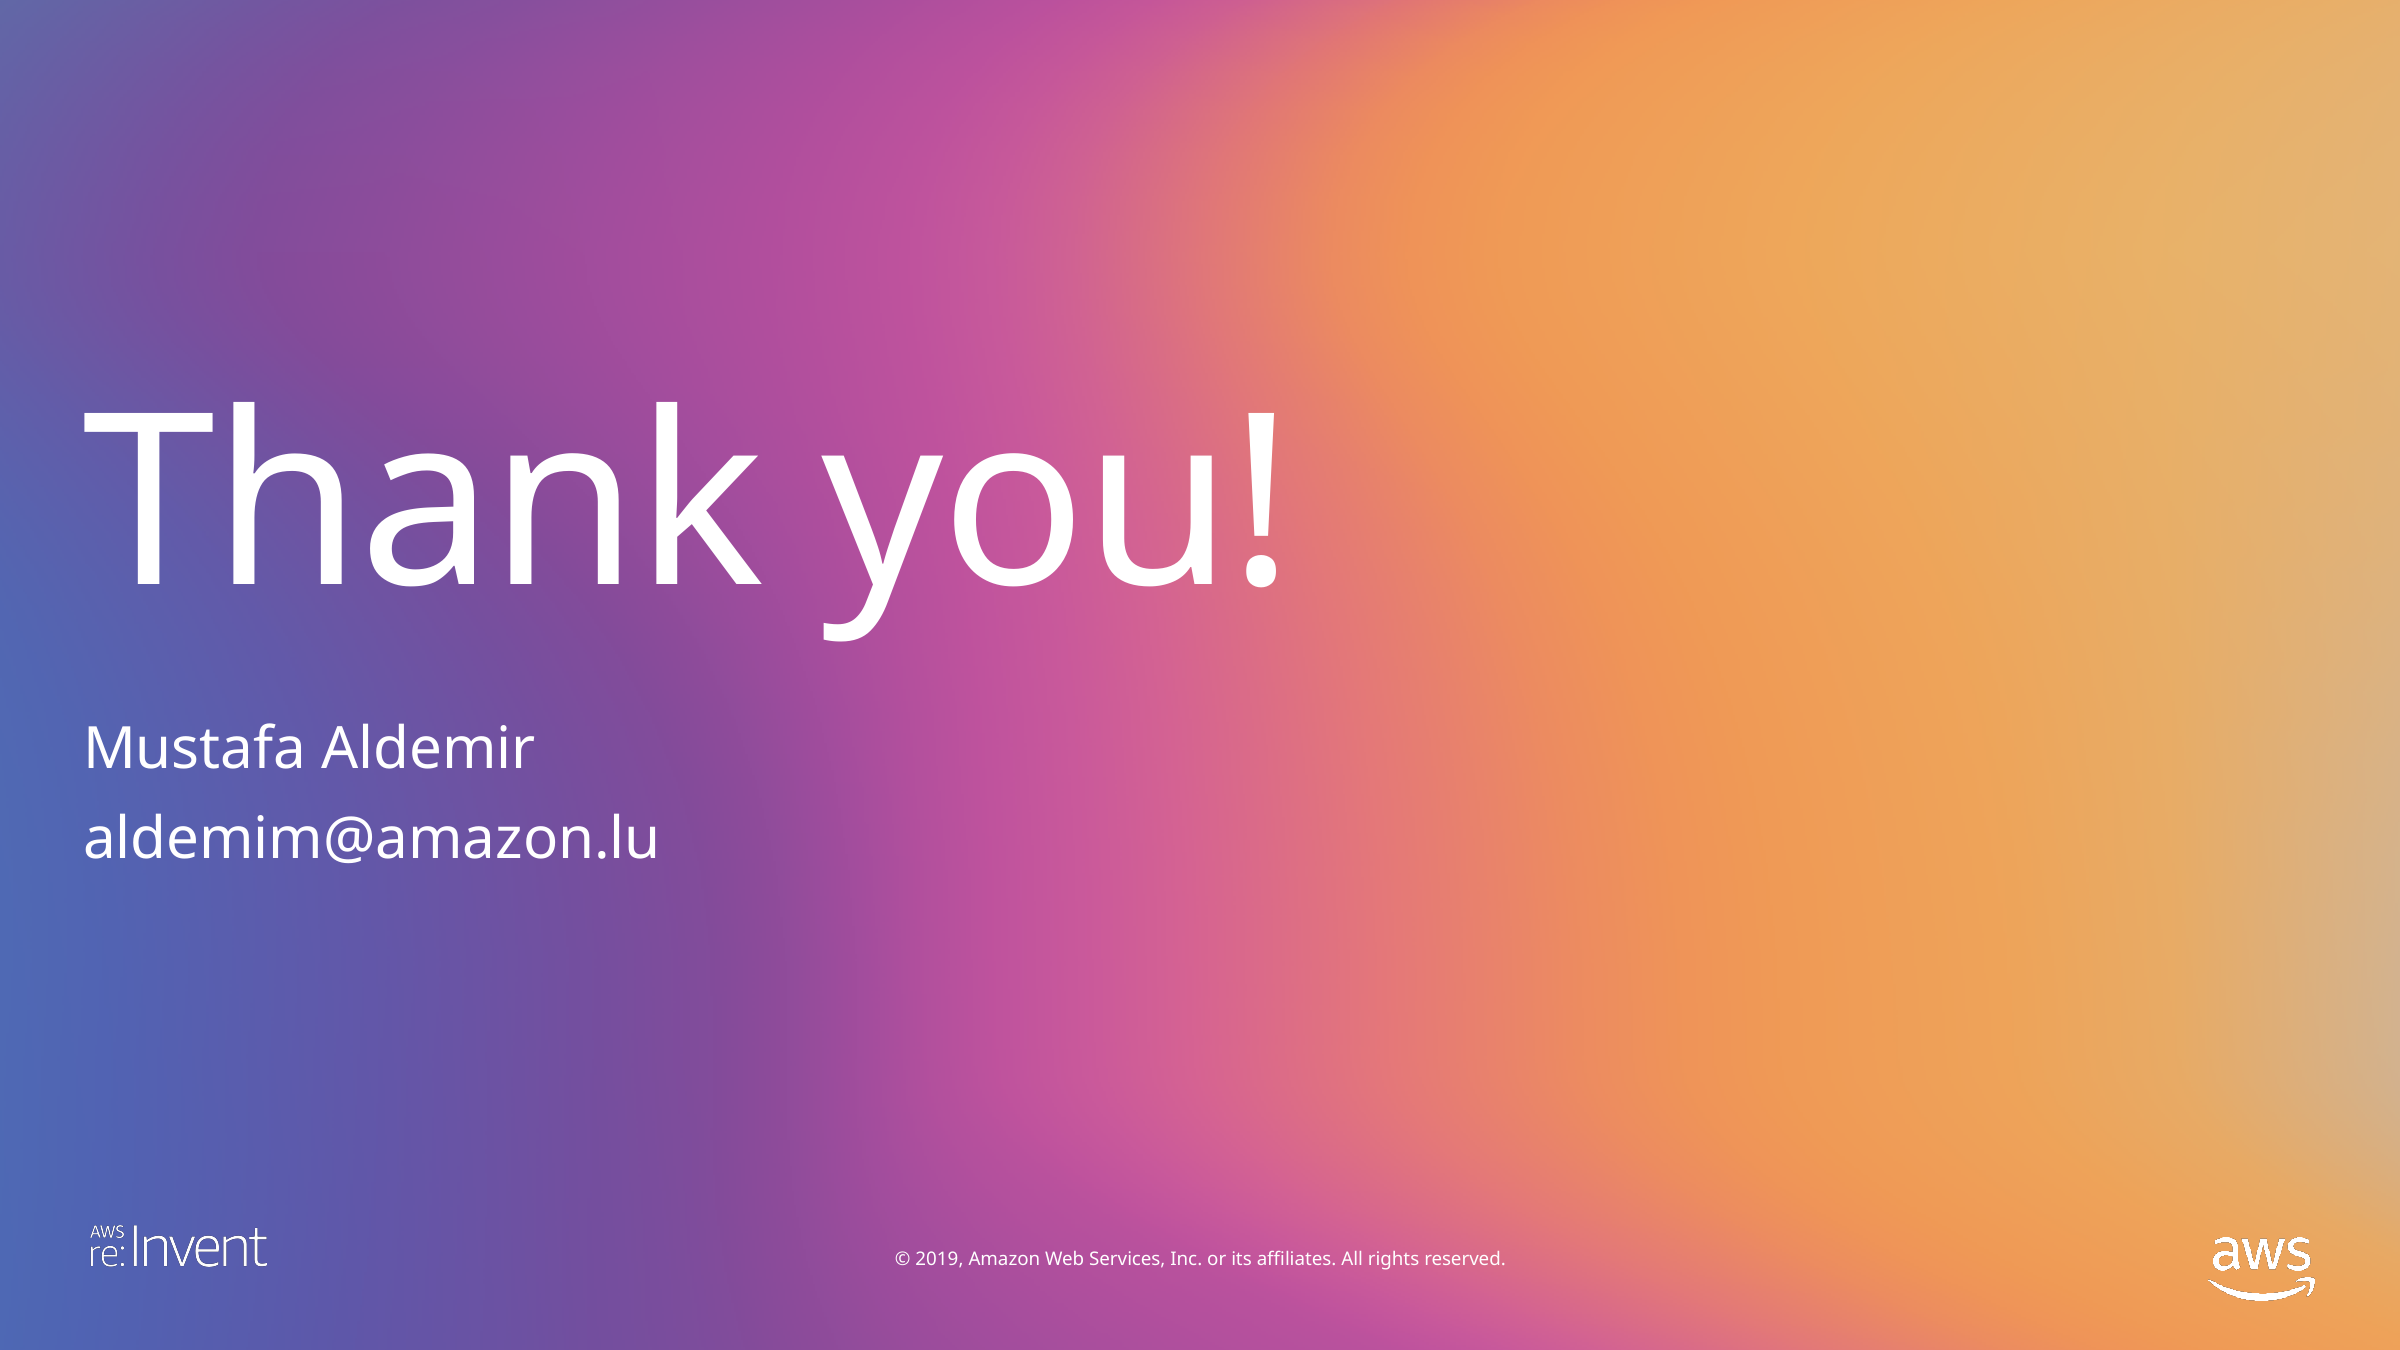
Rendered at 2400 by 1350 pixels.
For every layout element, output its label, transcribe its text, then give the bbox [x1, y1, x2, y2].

list aldemim@amazon.lu [53, 784, 1080, 873]
list Mustafa Aldemir [53, 694, 1059, 783]
picture [0, 0, 2400, 1350]
